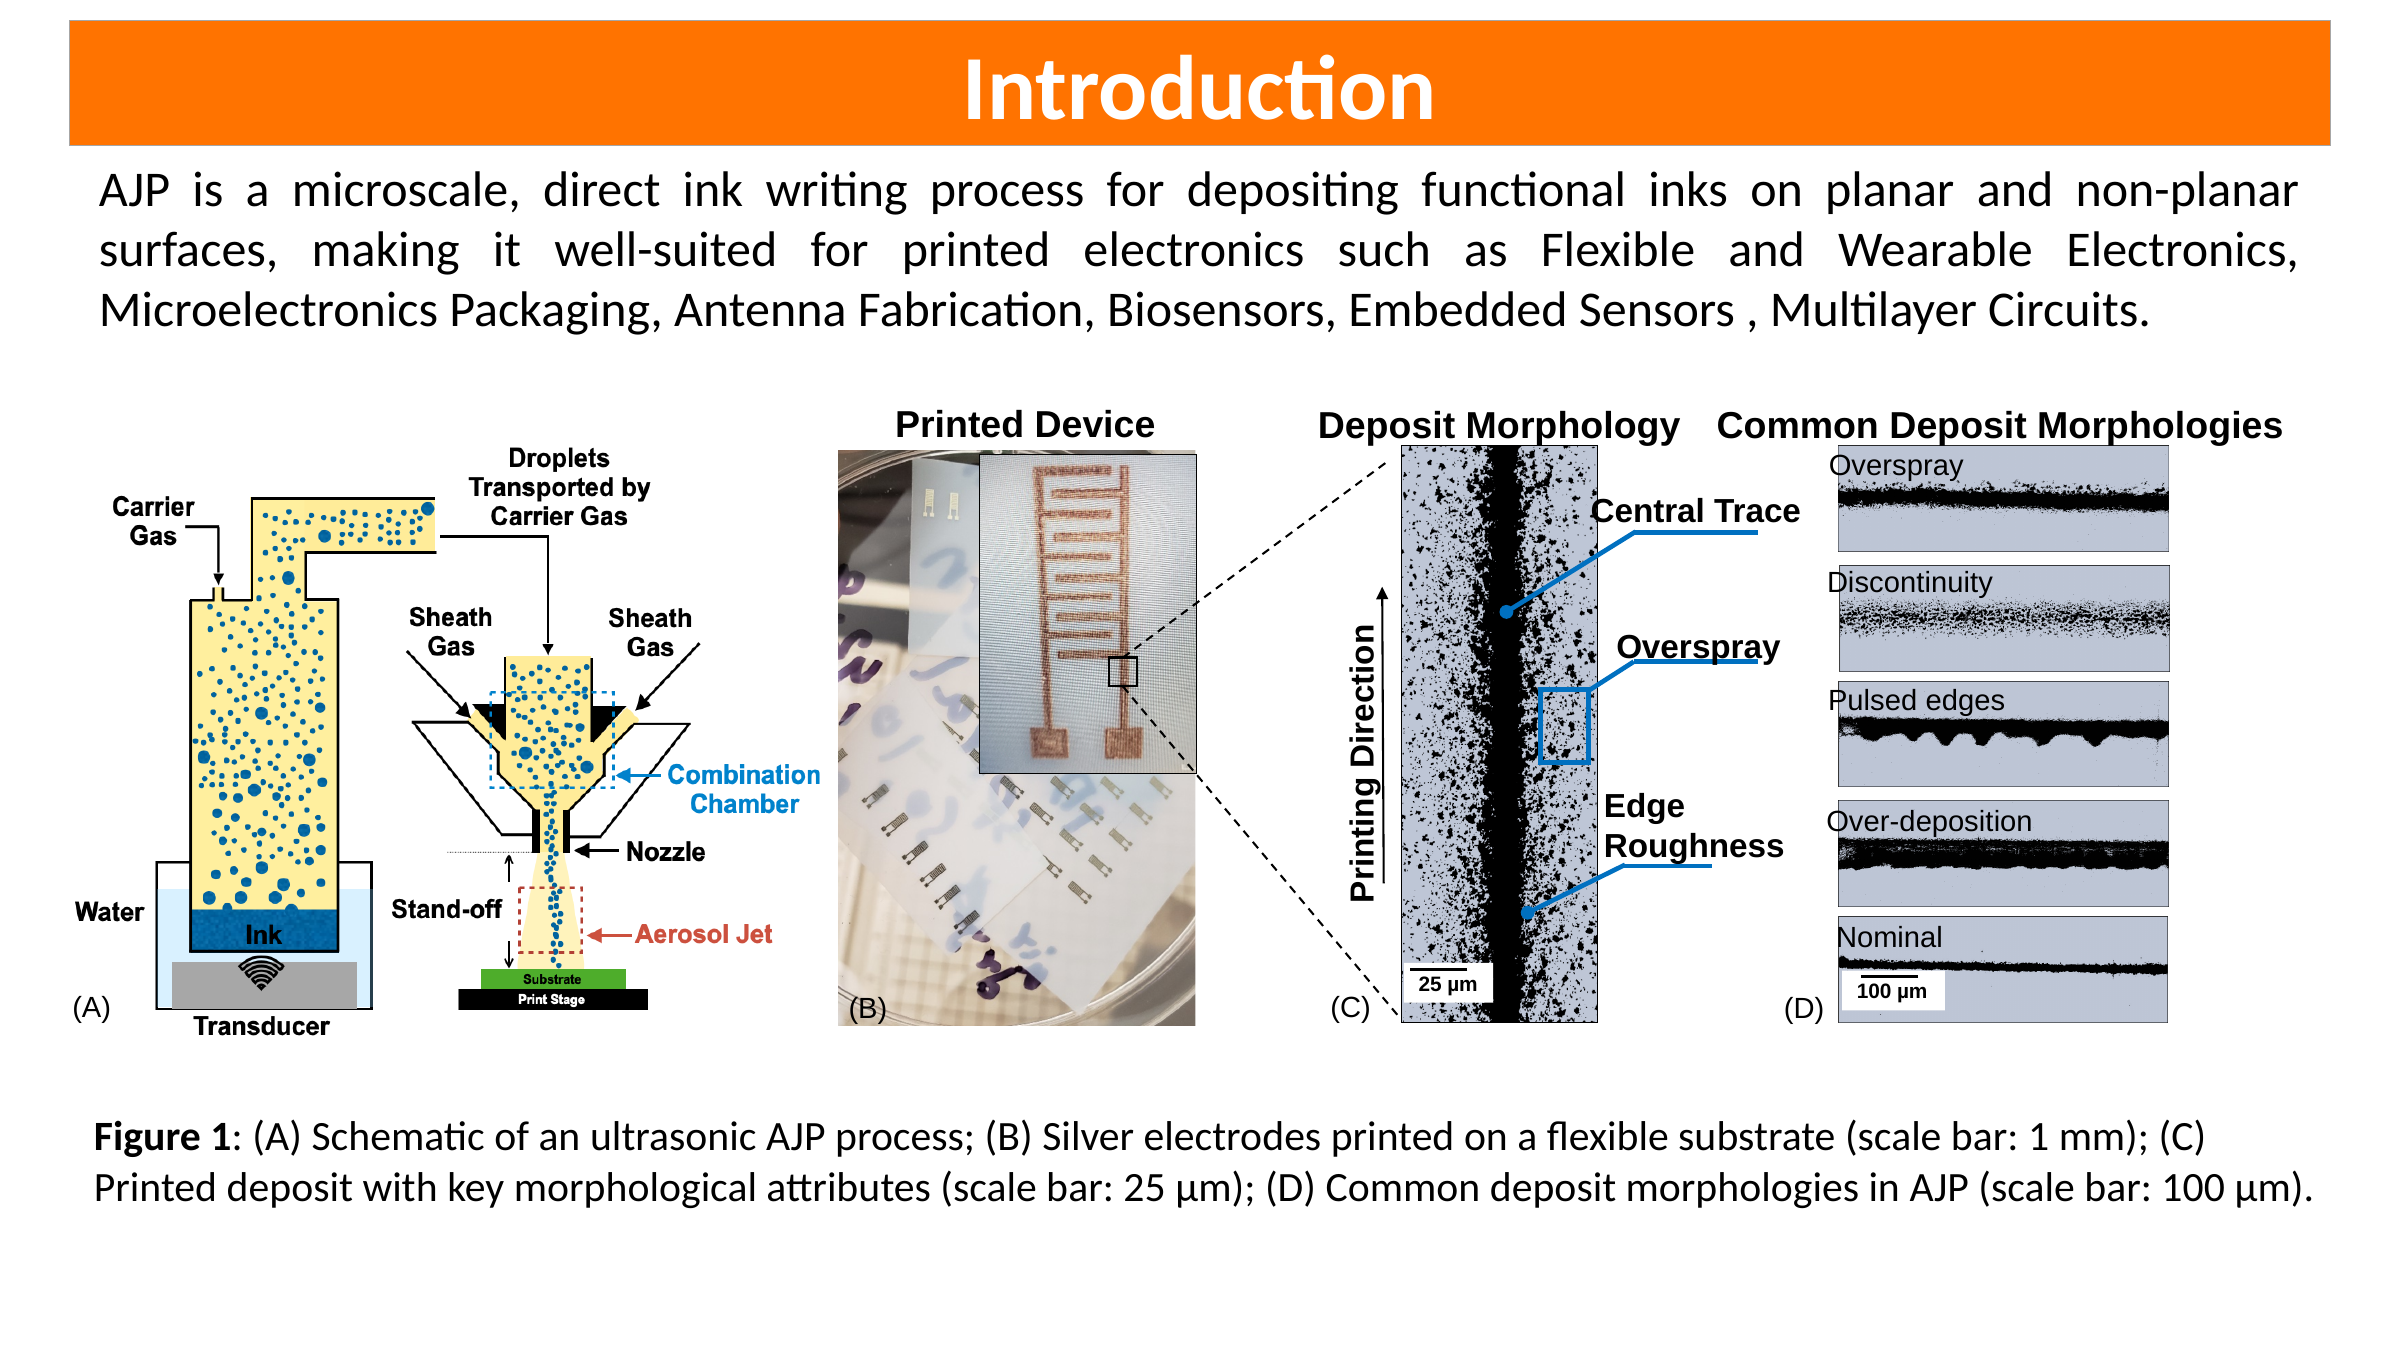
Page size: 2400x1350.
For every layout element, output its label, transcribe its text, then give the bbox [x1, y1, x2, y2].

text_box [1122, 459, 1390, 658]
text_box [1122, 686, 1400, 1018]
text_box Introduction [69, 20, 2331, 146]
text_box Figure 1: (A) Schematic of an ultrasonic AJP process; (B) Silver electrodes printed on a flexible substrate (scale bar: 1 mm); (C) Printed deposit with key morphological attributes (scale bar: 25 µm); (D) Common deposit morphologies in AJP (scale bar: 100 µm). [79, 1101, 2341, 1217]
text_box AJP is a microscale, direct ink writing process for depositing functional inks on planar and non-planar surfaces, making it well-suited for printed electronics such as Flexible and Wearable Electronics, Microelectronics Packaging, Antenna Fabrication, Biosensors, Embedded Sensors , Multilayer Circuits. [68, 141, 2331, 1334]
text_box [63, 393, 2242, 1040]
